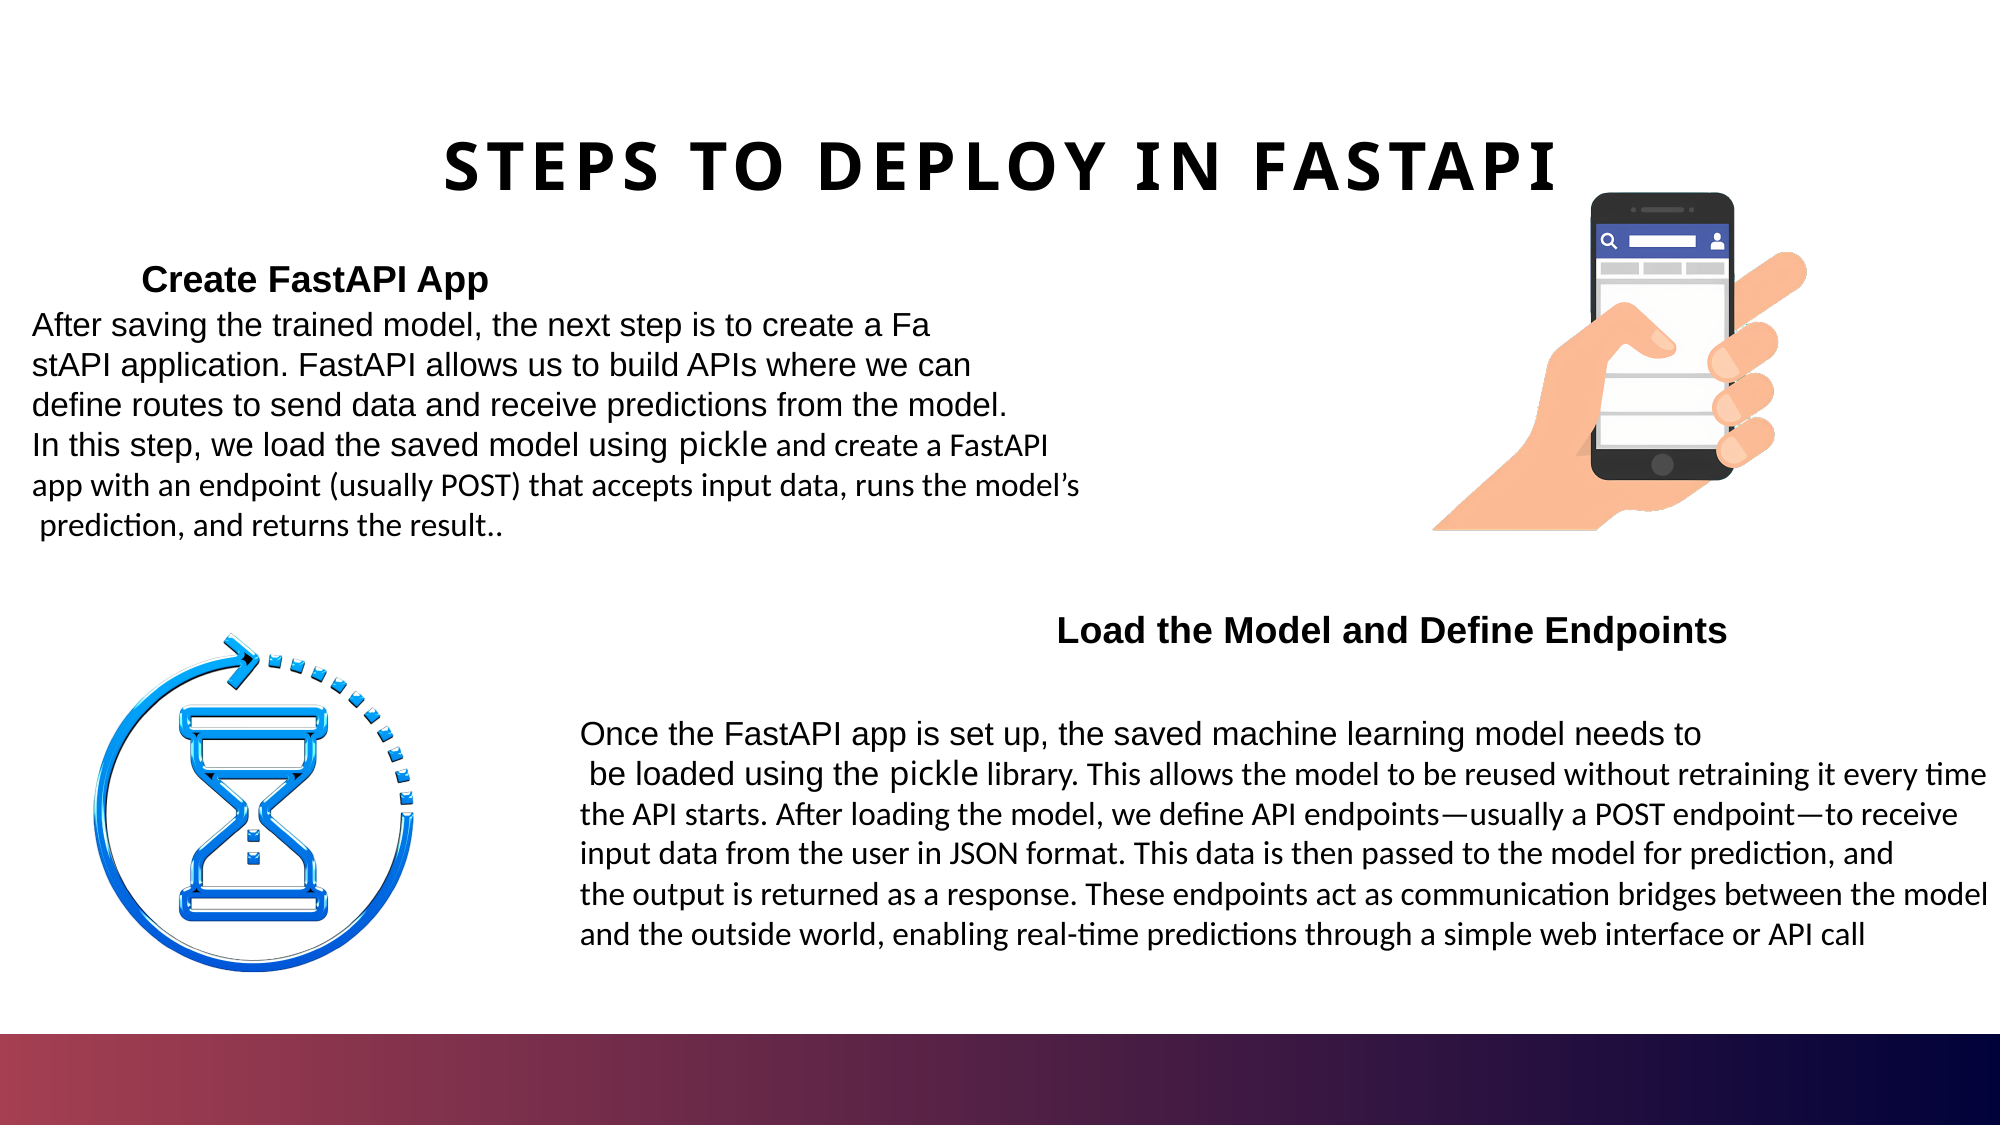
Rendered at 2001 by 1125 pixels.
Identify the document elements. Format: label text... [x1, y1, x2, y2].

text_box Once the FastAPI app is set up, the saved machine learning model needs to be loaded using the pickle library. This allows the model to be reused without retraining it every time the API starts. After loading the model, we define API endpoints—usually a POST endpoint—to receive input data from the user in JSON format. This data is then passed to the model for prediction, and the output is returned as a response. These endpoints act as communication bridges between the model and the outside world, enabling real-time predictions through a simple web interface or API call [564, 704, 2000, 959]
picture [1416, 176, 1822, 546]
picture [61, 597, 448, 1008]
text_box After saving the trained model, the next step is to create a Fa stAPI application. FastAPI allows us to build APIs where we can define routes to send data and receive predictions from the model. In this step, we load the saved model using pickle and create a FastAPI app with an endpoint (usually POST) that accepts input data, runs the model’s prediction, and returns the result.. [16, 295, 1097, 551]
list Create FastAPI App [126, 0, 1350, 626]
title Steps to deploy in fastapi [1350, 60, 1863, 278]
text_box Load the Model and Define Endpoints [1041, 598, 1836, 704]
